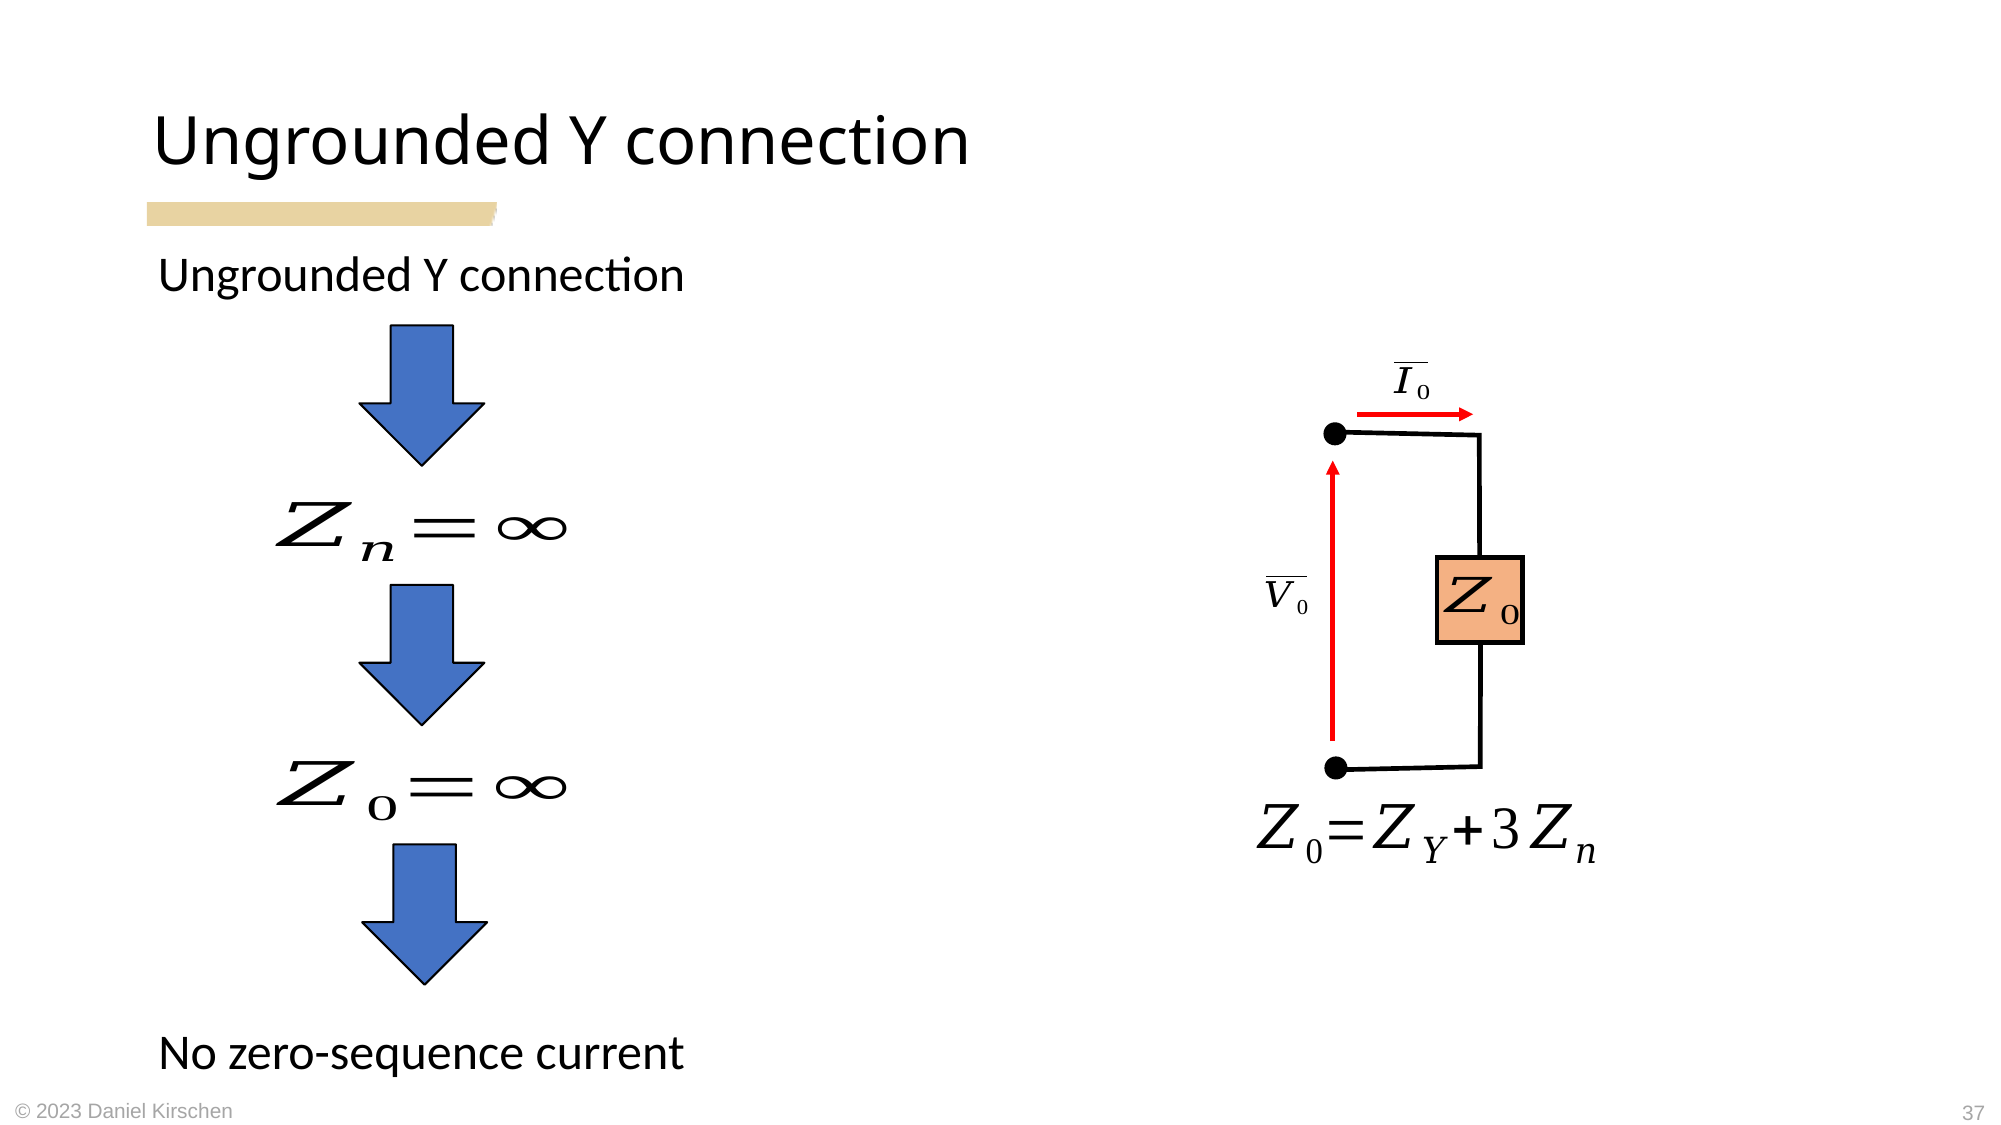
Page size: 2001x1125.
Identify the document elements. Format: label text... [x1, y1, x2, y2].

title Ungrounded Y connection [137, 59, 1863, 226]
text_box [272, 584, 572, 829]
text_box Ungrounded Y connection [143, 234, 701, 309]
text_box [1263, 359, 1523, 779]
slide_number 37 [1550, 1088, 2000, 1125]
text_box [115, 844, 728, 1089]
slide_number © 2023 Daniel Kirschen [0, 1094, 546, 1125]
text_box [272, 325, 572, 570]
